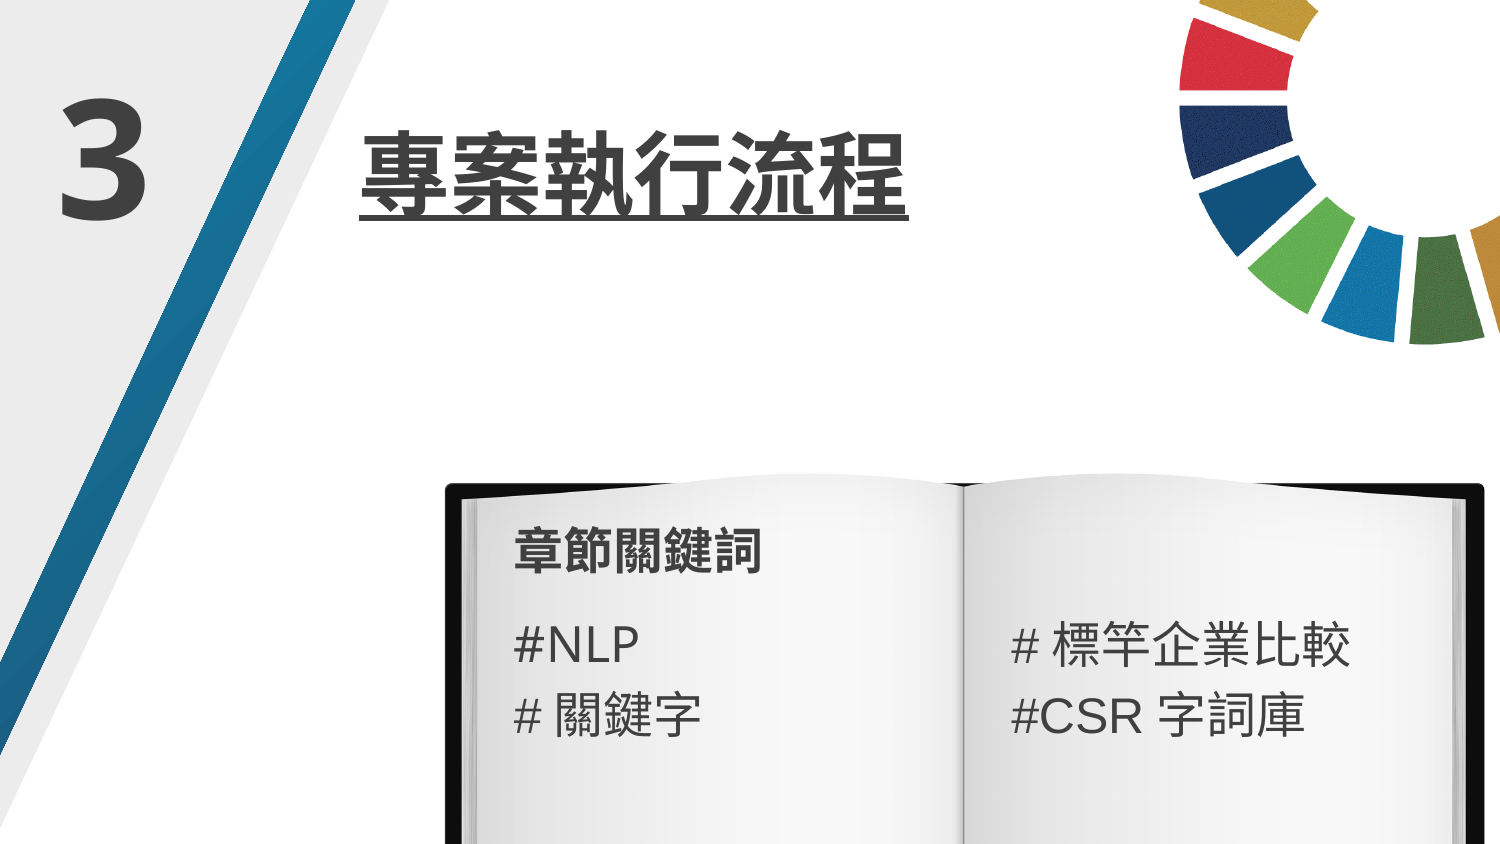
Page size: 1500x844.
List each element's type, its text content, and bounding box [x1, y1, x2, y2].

picture [370, 421, 1500, 844]
text_box 3 [41, 45, 593, 284]
list 專案執行流程 [593, 108, 1149, 220]
picture [1169, 0, 1500, 356]
